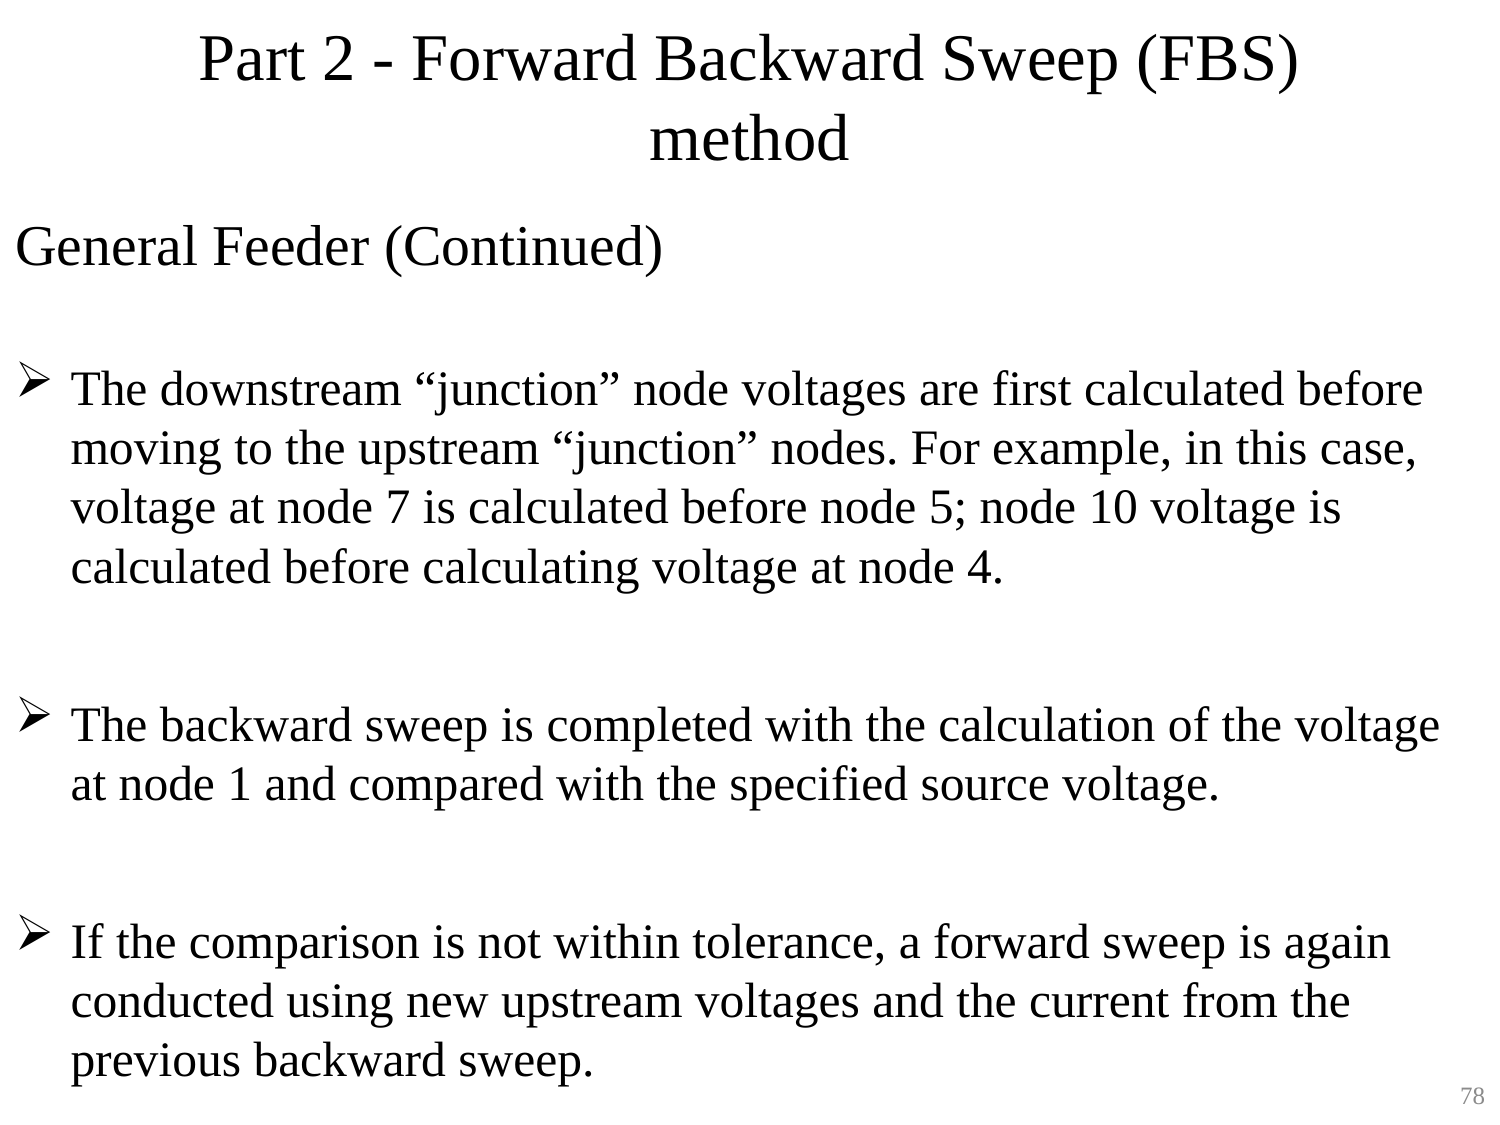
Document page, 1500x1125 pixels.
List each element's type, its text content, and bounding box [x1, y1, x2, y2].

title Part 2 - Forward Backward Sweep (FBS) method [75, 0, 1425, 188]
slide_number 78 [1149, 1065, 1500, 1125]
list General Feeder (Continued) The downstream “junction” node voltages are first calculated before moving to the upstream “junction” nodes. For example, in this case, voltage at node 7 is calculated before node 5; node 10 voltage is calculated before calculating voltage at node 4. The backward sweep is completed with the calculation of the voltage at node 1 and compared with the specified source voltage. If the comparison is not within tolerance, a forward sweep is again conducted using new upstream voltages and the current from the previous backward sweep. [0, 200, 1500, 1100]
